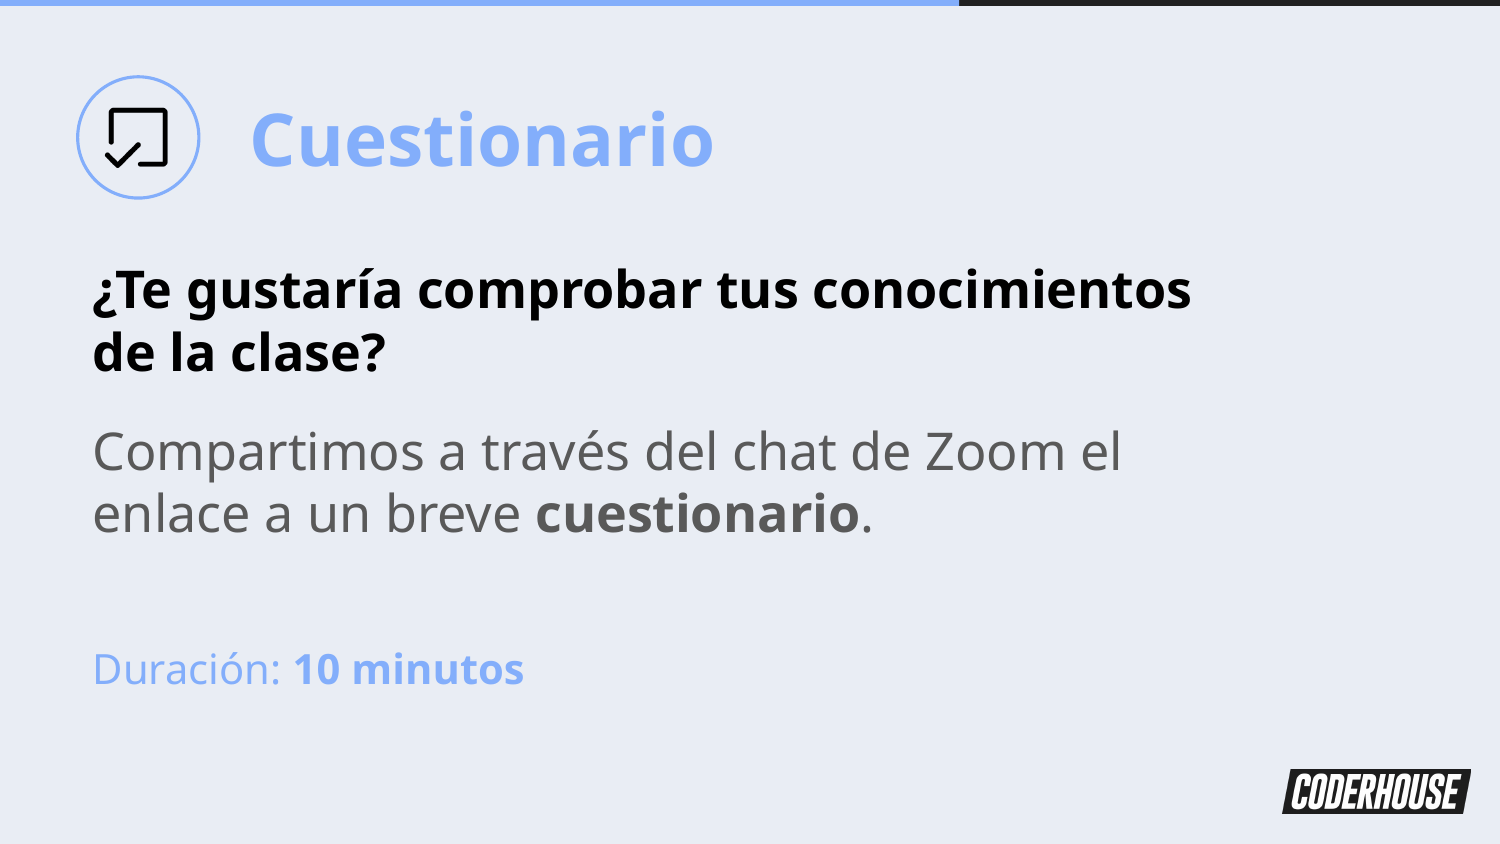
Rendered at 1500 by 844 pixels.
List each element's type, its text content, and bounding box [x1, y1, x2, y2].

text_box Duración: 10 minutos [77, 628, 1254, 709]
text_box ¿Te gustaría comprobar tus conocimientos de la clase? [77, 241, 1254, 397]
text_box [77, 76, 200, 199]
text_box Compartimos a través del chat de Zoom el enlace a un breve cuestionario. [77, 403, 1254, 621]
text_box Cuestionario [234, 88, 1411, 197]
picture [1281, 769, 1471, 814]
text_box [0, 0, 1500, 7]
